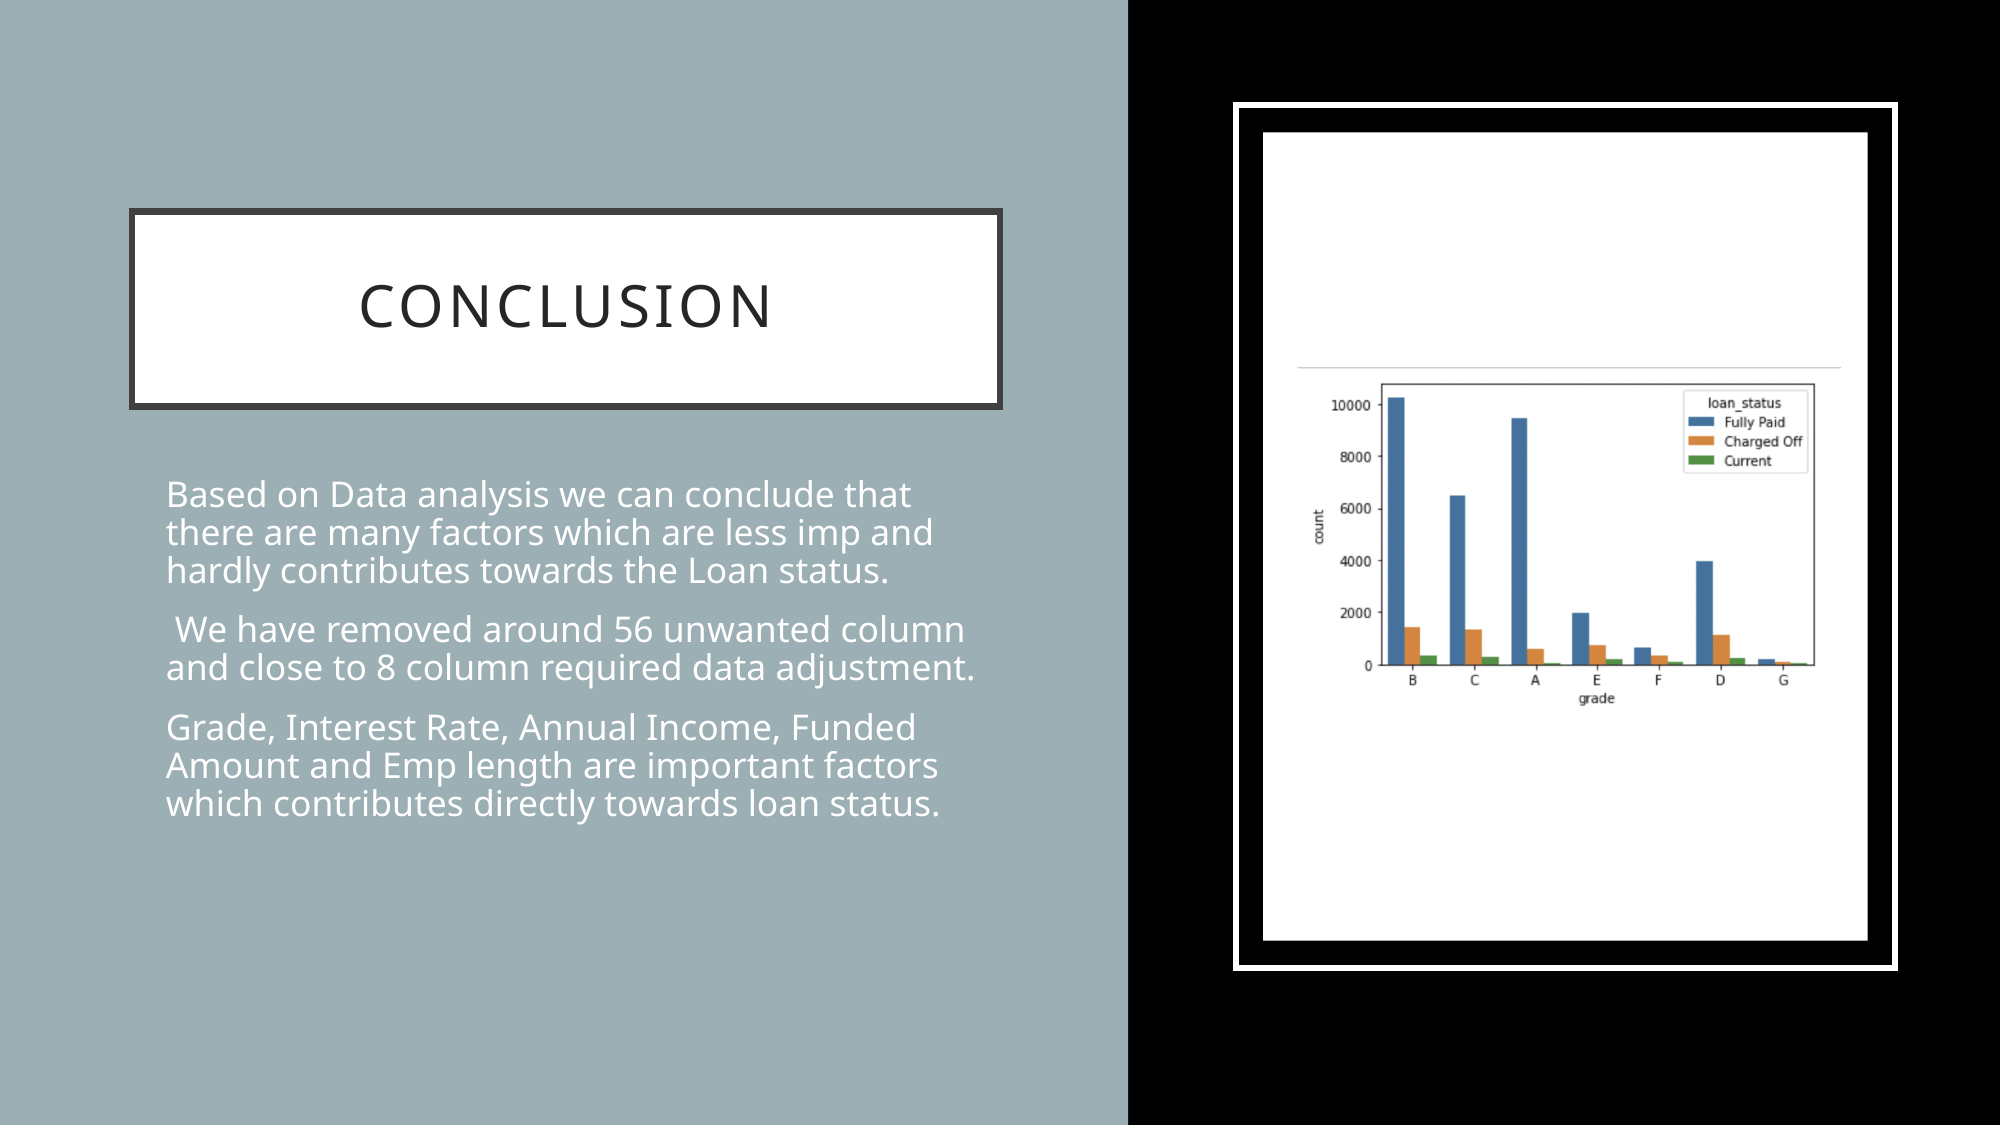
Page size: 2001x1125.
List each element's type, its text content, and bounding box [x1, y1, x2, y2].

text_box Based on Data analysis we can conclude that there are many factors which are less imp and hardly contributes towards the Loan status. We have removed around 56 unwanted column and close to 8 column required data adjustment. Grade, Interest Rate, Annual Income, Funded Amount and Emp length are important factors which contributes directly towards loan status. [131, 653, 1000, 914]
text_box [1235, 104, 1896, 969]
text_box [0, 0, 1129, 1125]
text_box [84, 563, 1290, 653]
text_box [84, 148, 1791, 421]
text_box [1262, 131, 1869, 942]
text_box [59, 421, 1290, 563]
picture [1290, 367, 1841, 706]
